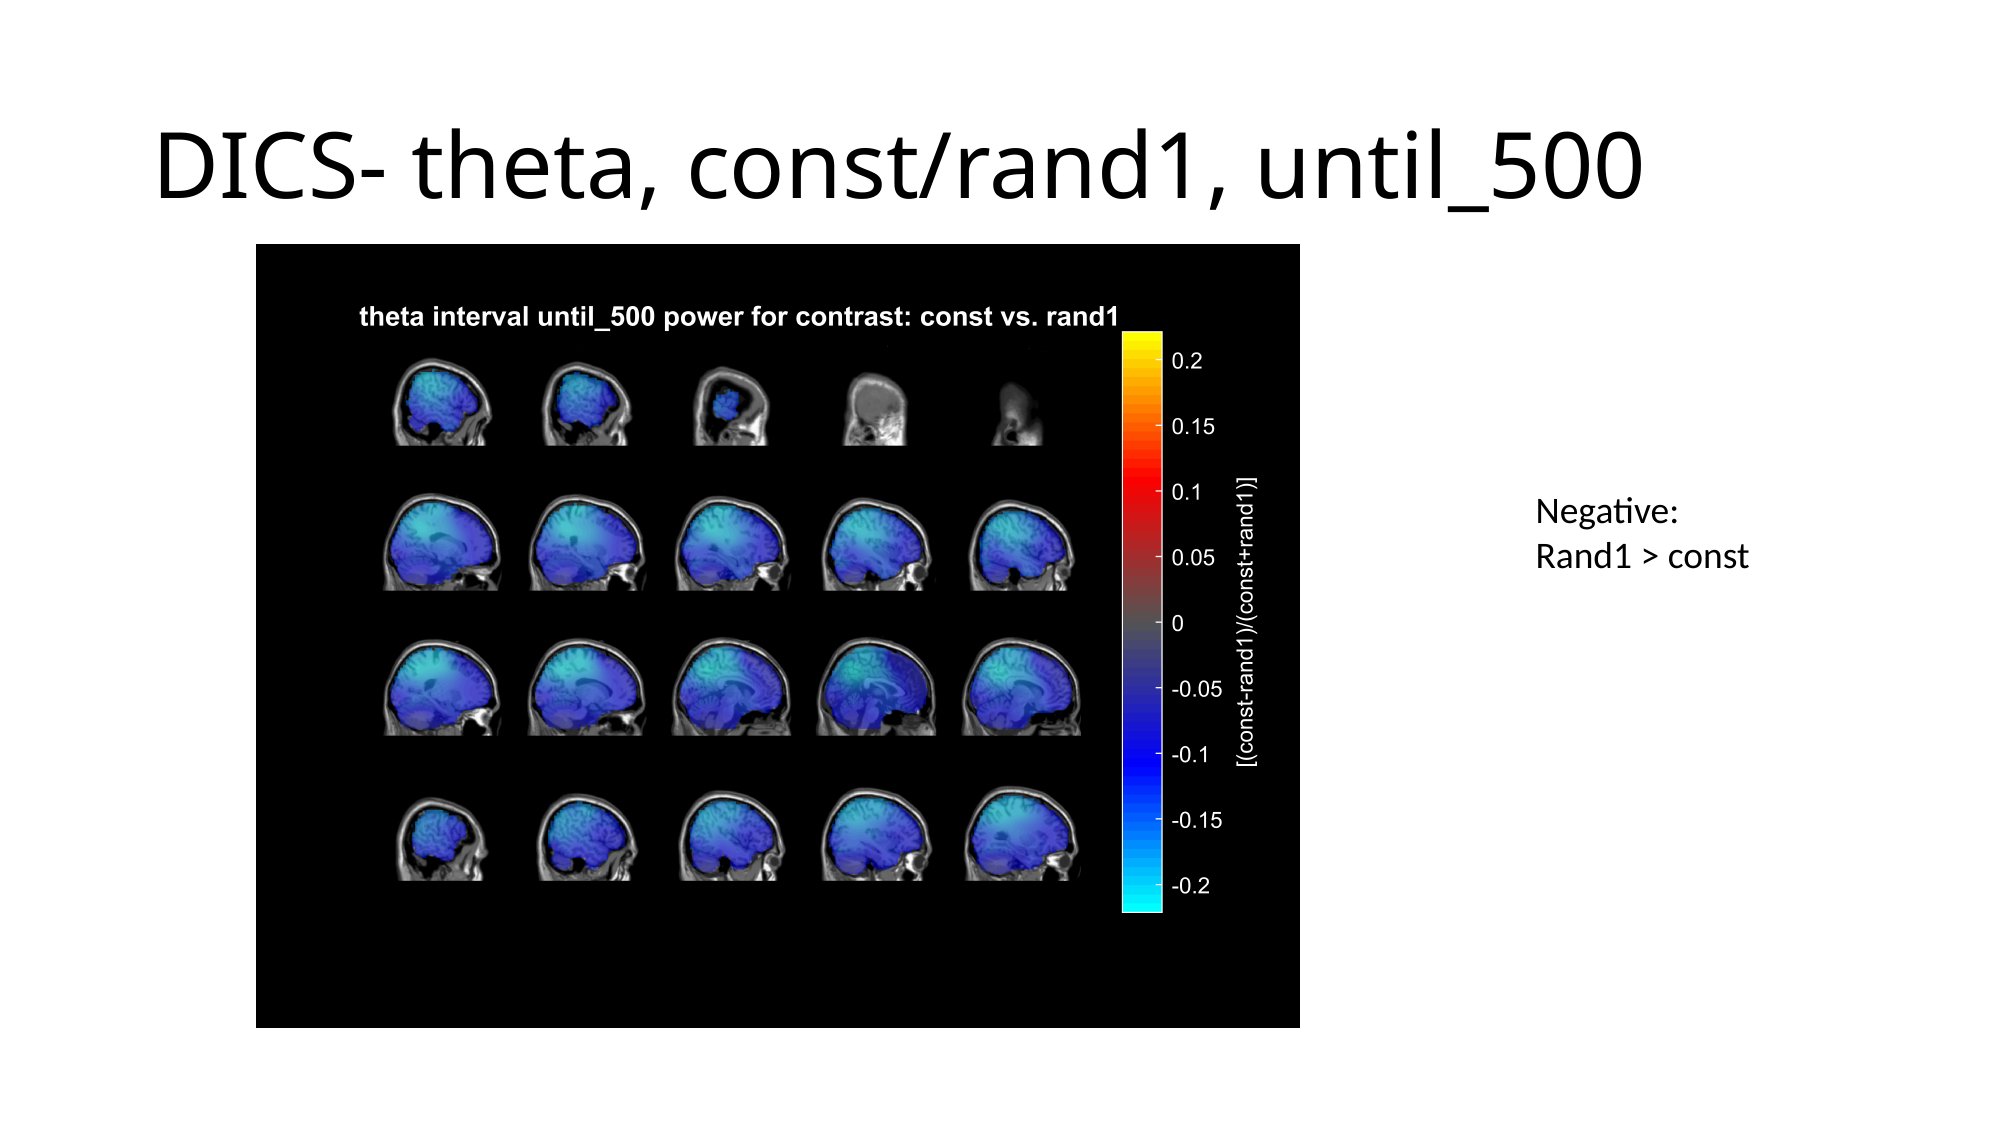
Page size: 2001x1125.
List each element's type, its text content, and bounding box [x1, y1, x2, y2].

text_box Negative: Rand1 > const [1520, 479, 1863, 584]
picture [256, 244, 1300, 1028]
title DICS- theta, const/rand1, until_500 [137, 59, 1863, 278]
